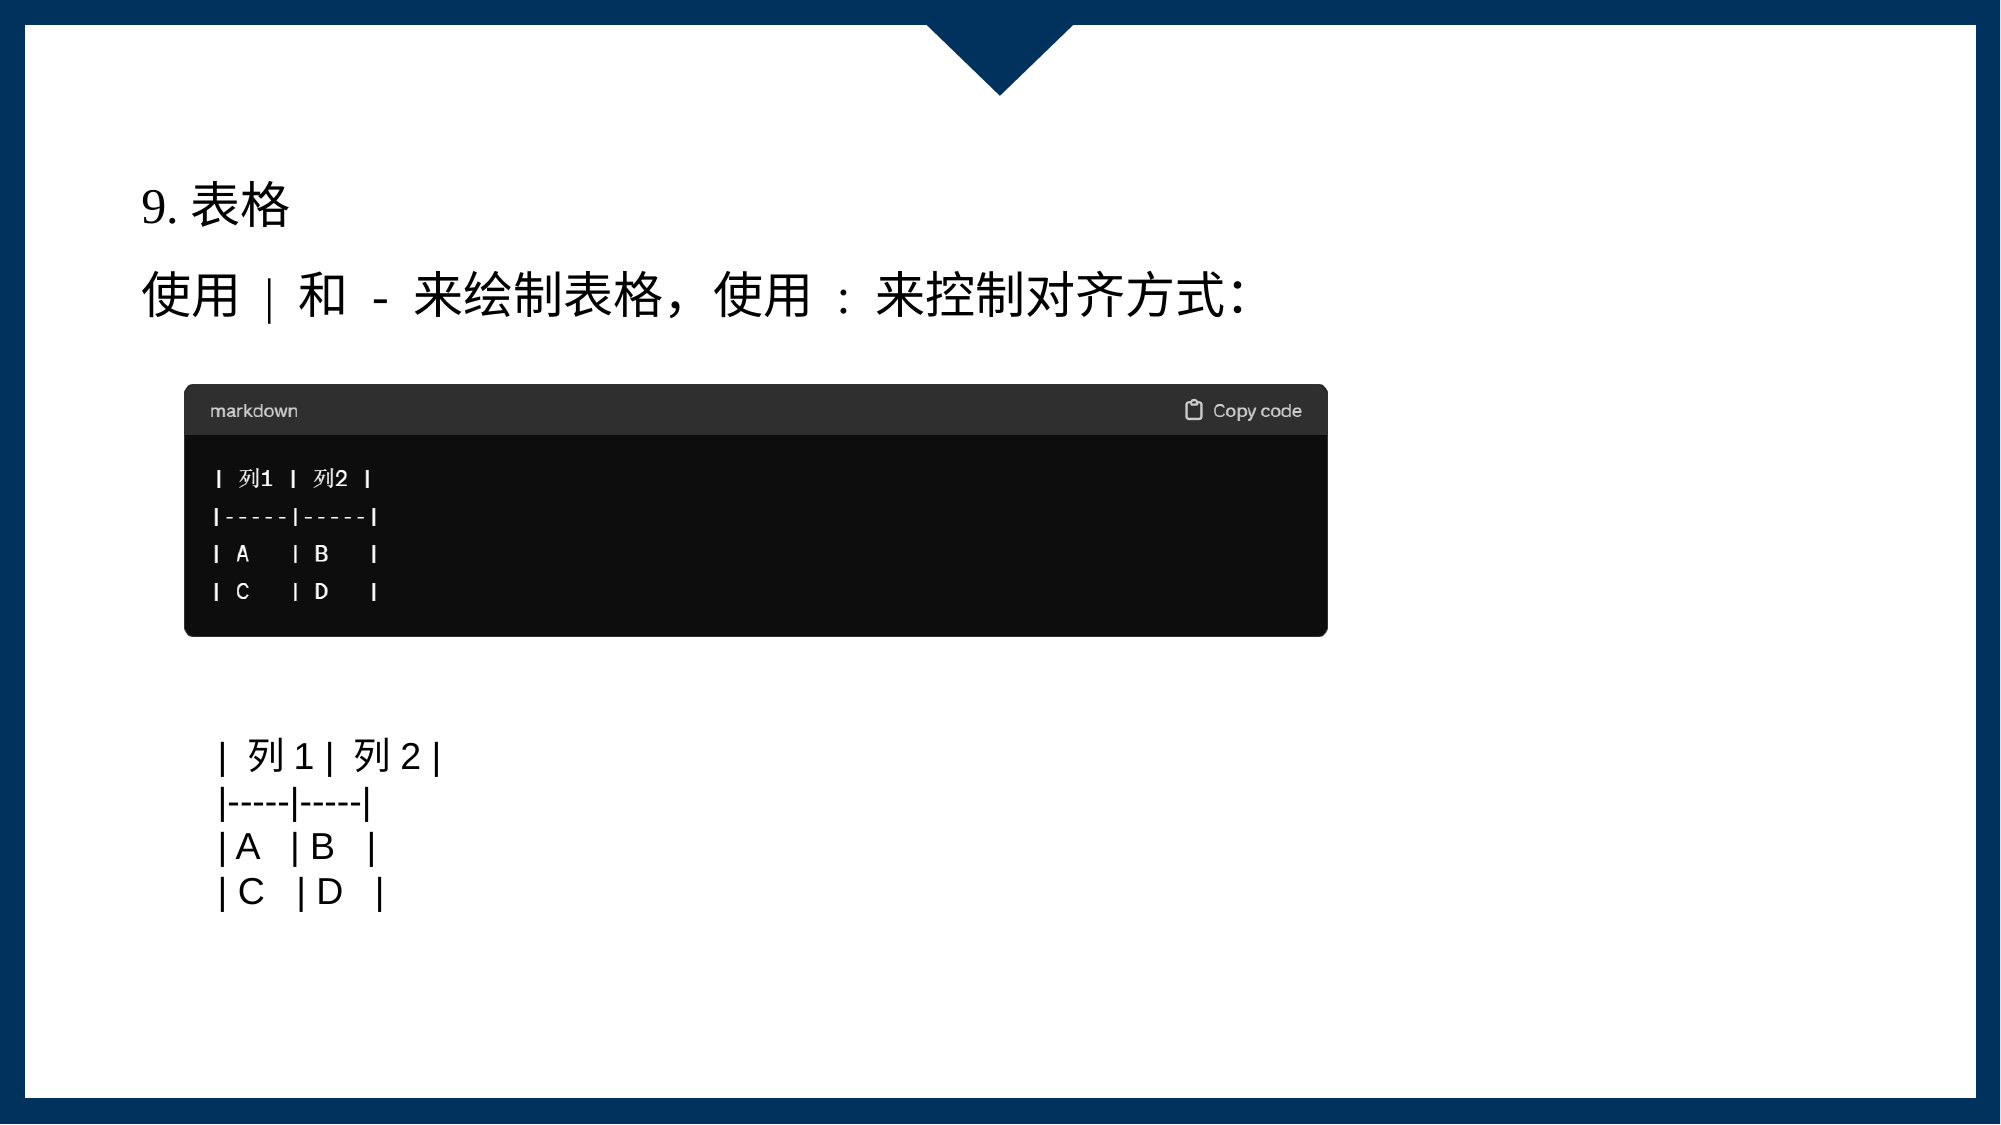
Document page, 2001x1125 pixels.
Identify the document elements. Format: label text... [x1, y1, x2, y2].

text_box 9.表格 使用 | 和 - 来绘制表格，使用 : 来控制对齐方式： [126, 136, 1850, 331]
text_box [899, 0, 1101, 98]
text_box | 列1 | 列2 | |-----|-----| | A | B | | C | D | [203, 724, 870, 920]
picture [0, 0, 2001, 1125]
